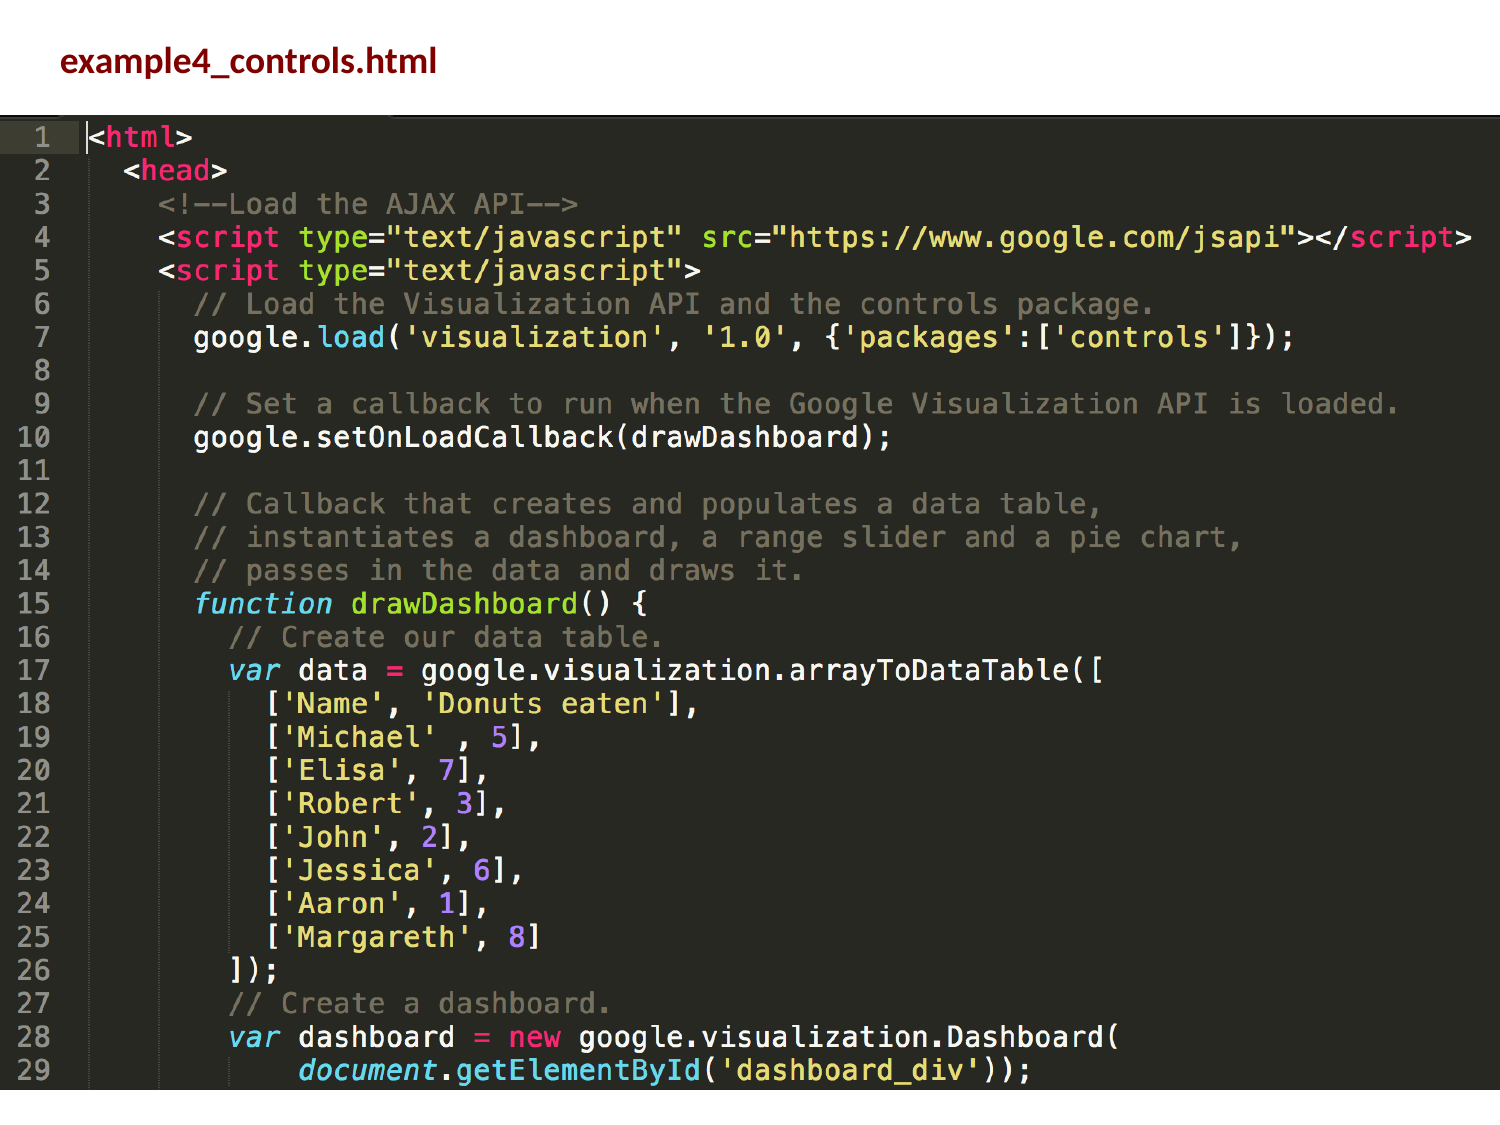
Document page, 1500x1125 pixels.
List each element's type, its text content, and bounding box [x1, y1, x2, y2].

text_box example4_controls.html [44, 28, 453, 89]
picture [0, 115, 1500, 1091]
